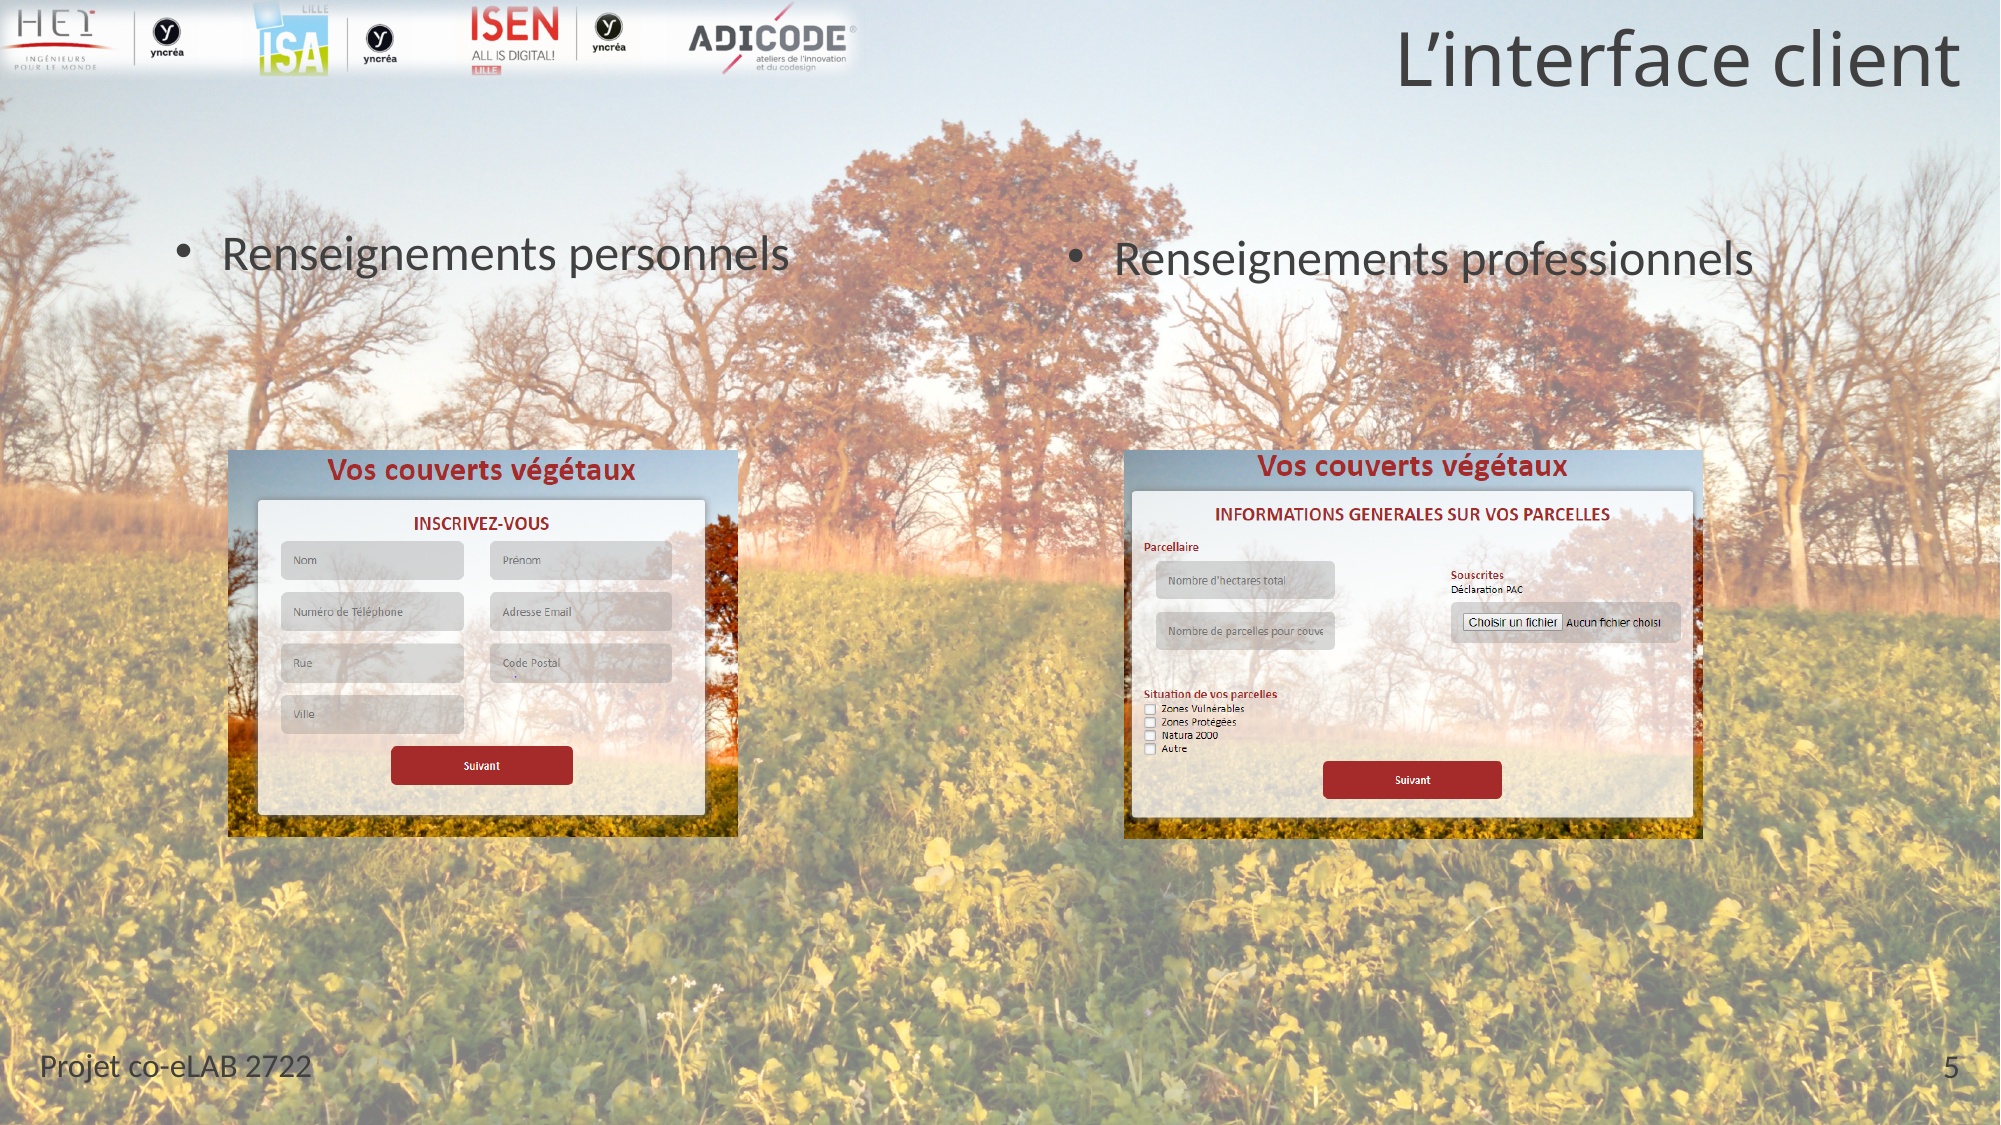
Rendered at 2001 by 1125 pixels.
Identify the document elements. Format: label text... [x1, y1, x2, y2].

slide_number 5 [1524, 1035, 1975, 1096]
footer Projet co-eLAB 2722 [24, 1036, 700, 1097]
slide_number 23 [0, 9, 855, 72]
picture [1124, 450, 1703, 839]
title L’interface client [1356, 0, 2000, 110]
picture [228, 450, 738, 837]
text_box Renseignements professionnels [1052, 218, 1769, 294]
text_box Renseignements personnels [160, 212, 806, 288]
picture [8, 18, 846, 63]
